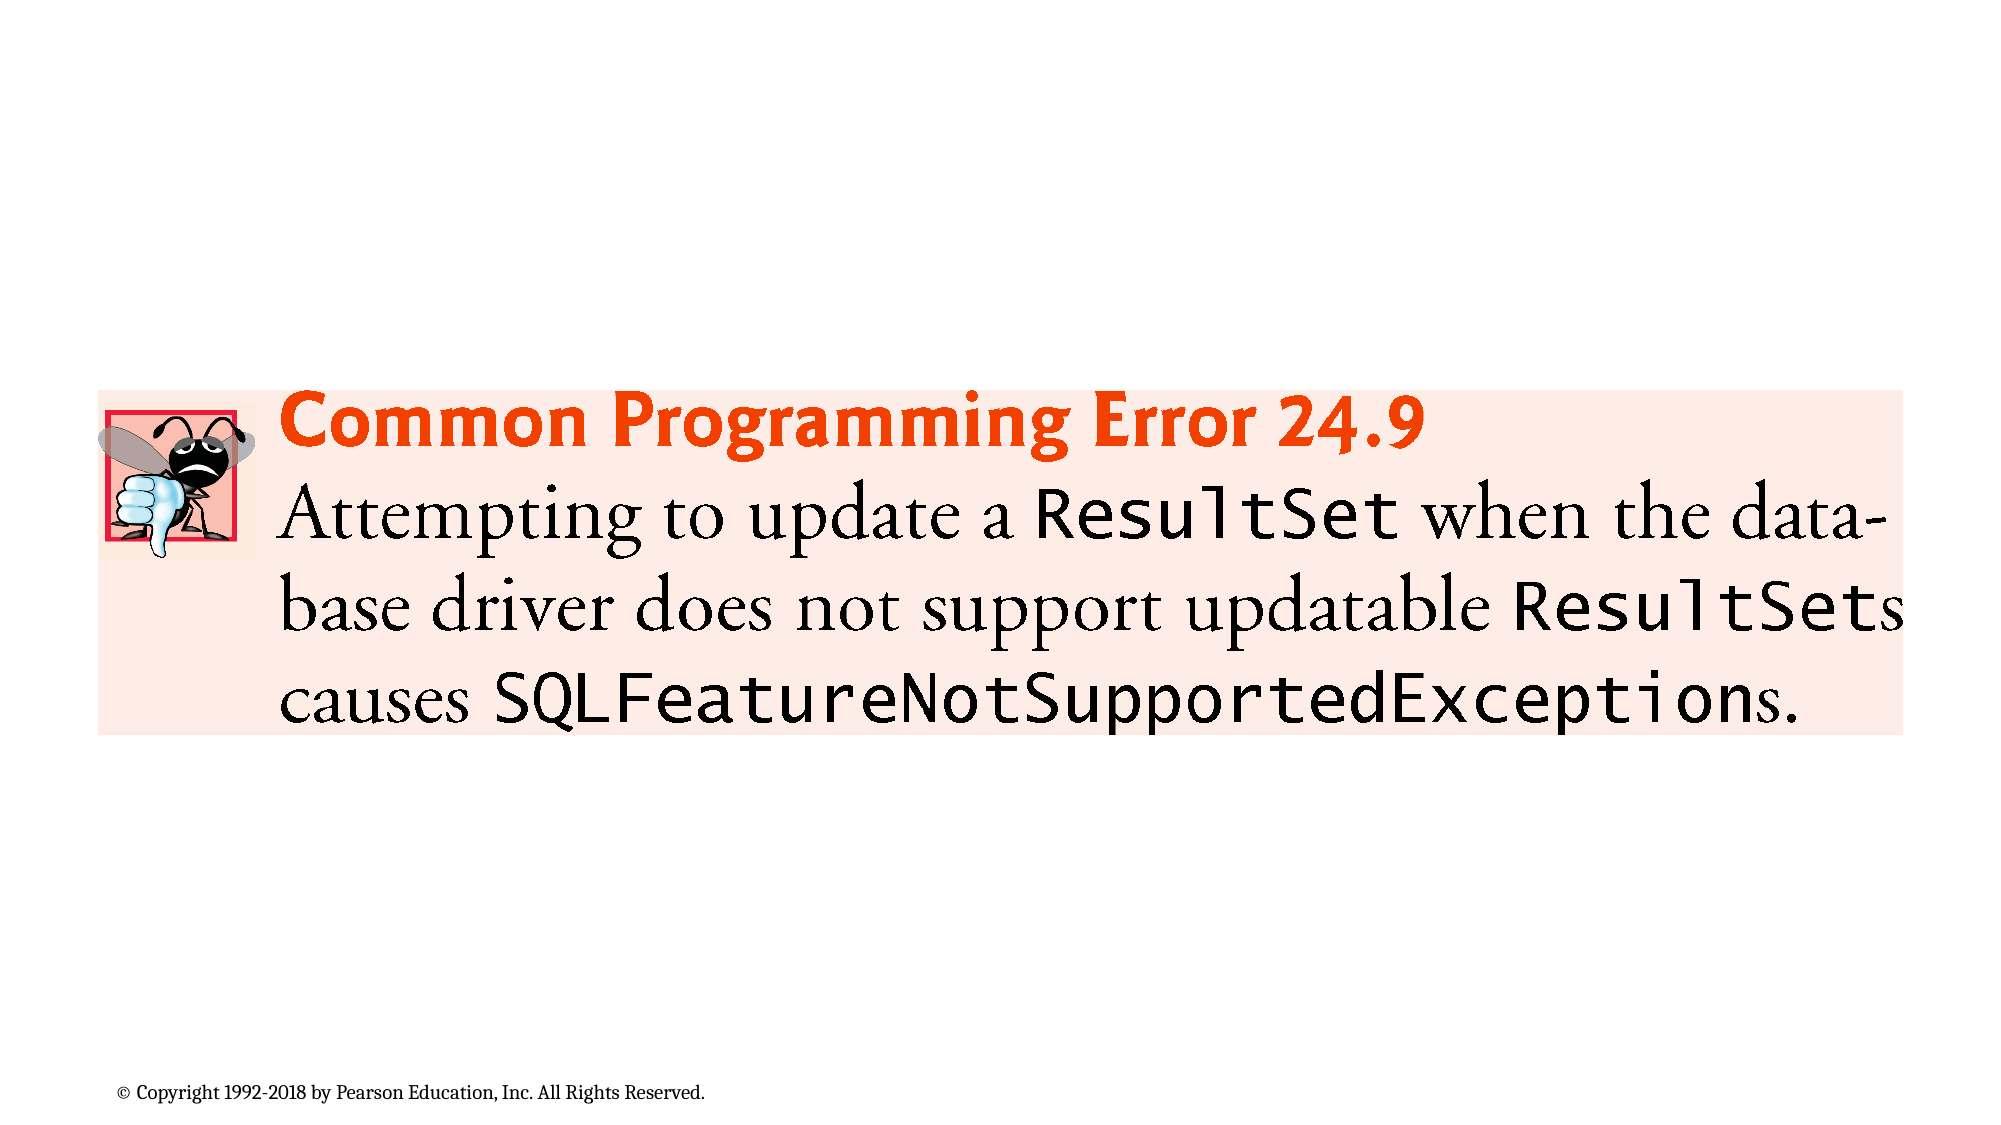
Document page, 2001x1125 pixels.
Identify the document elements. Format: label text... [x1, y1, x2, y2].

picture [0, 292, 2000, 833]
footer © Copyright 1992-2018 by Pearson Education, Inc. All Rights Reserved. [99, 1051, 1473, 1112]
